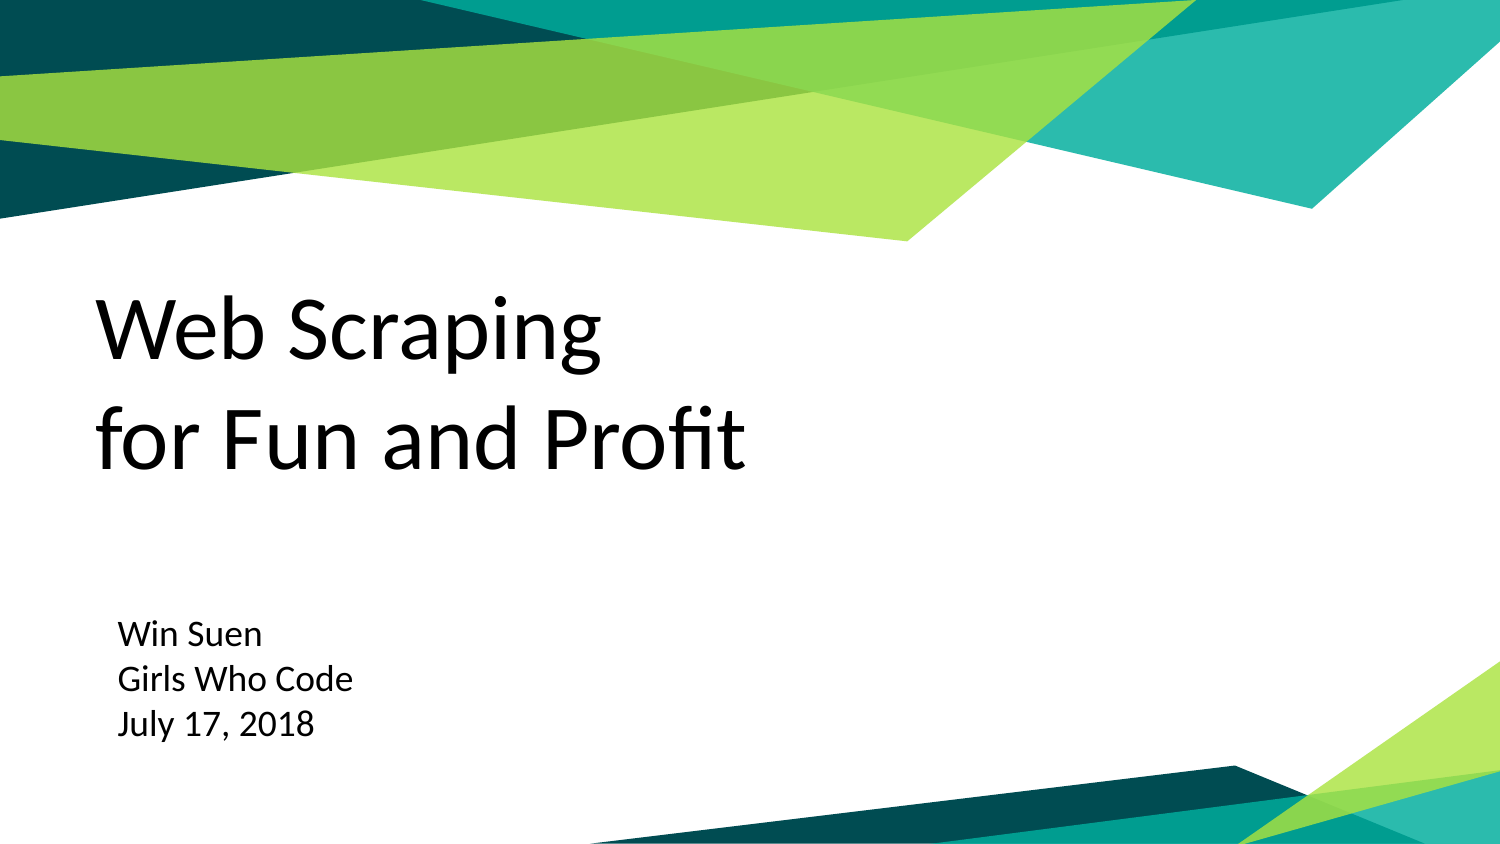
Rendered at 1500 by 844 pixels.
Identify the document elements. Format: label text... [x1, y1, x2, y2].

text_box Win Suen Girls Who Code July 17, 2018 [102, 601, 637, 752]
text_box Web Scraping for Fun and Profit [79, 282, 1416, 473]
